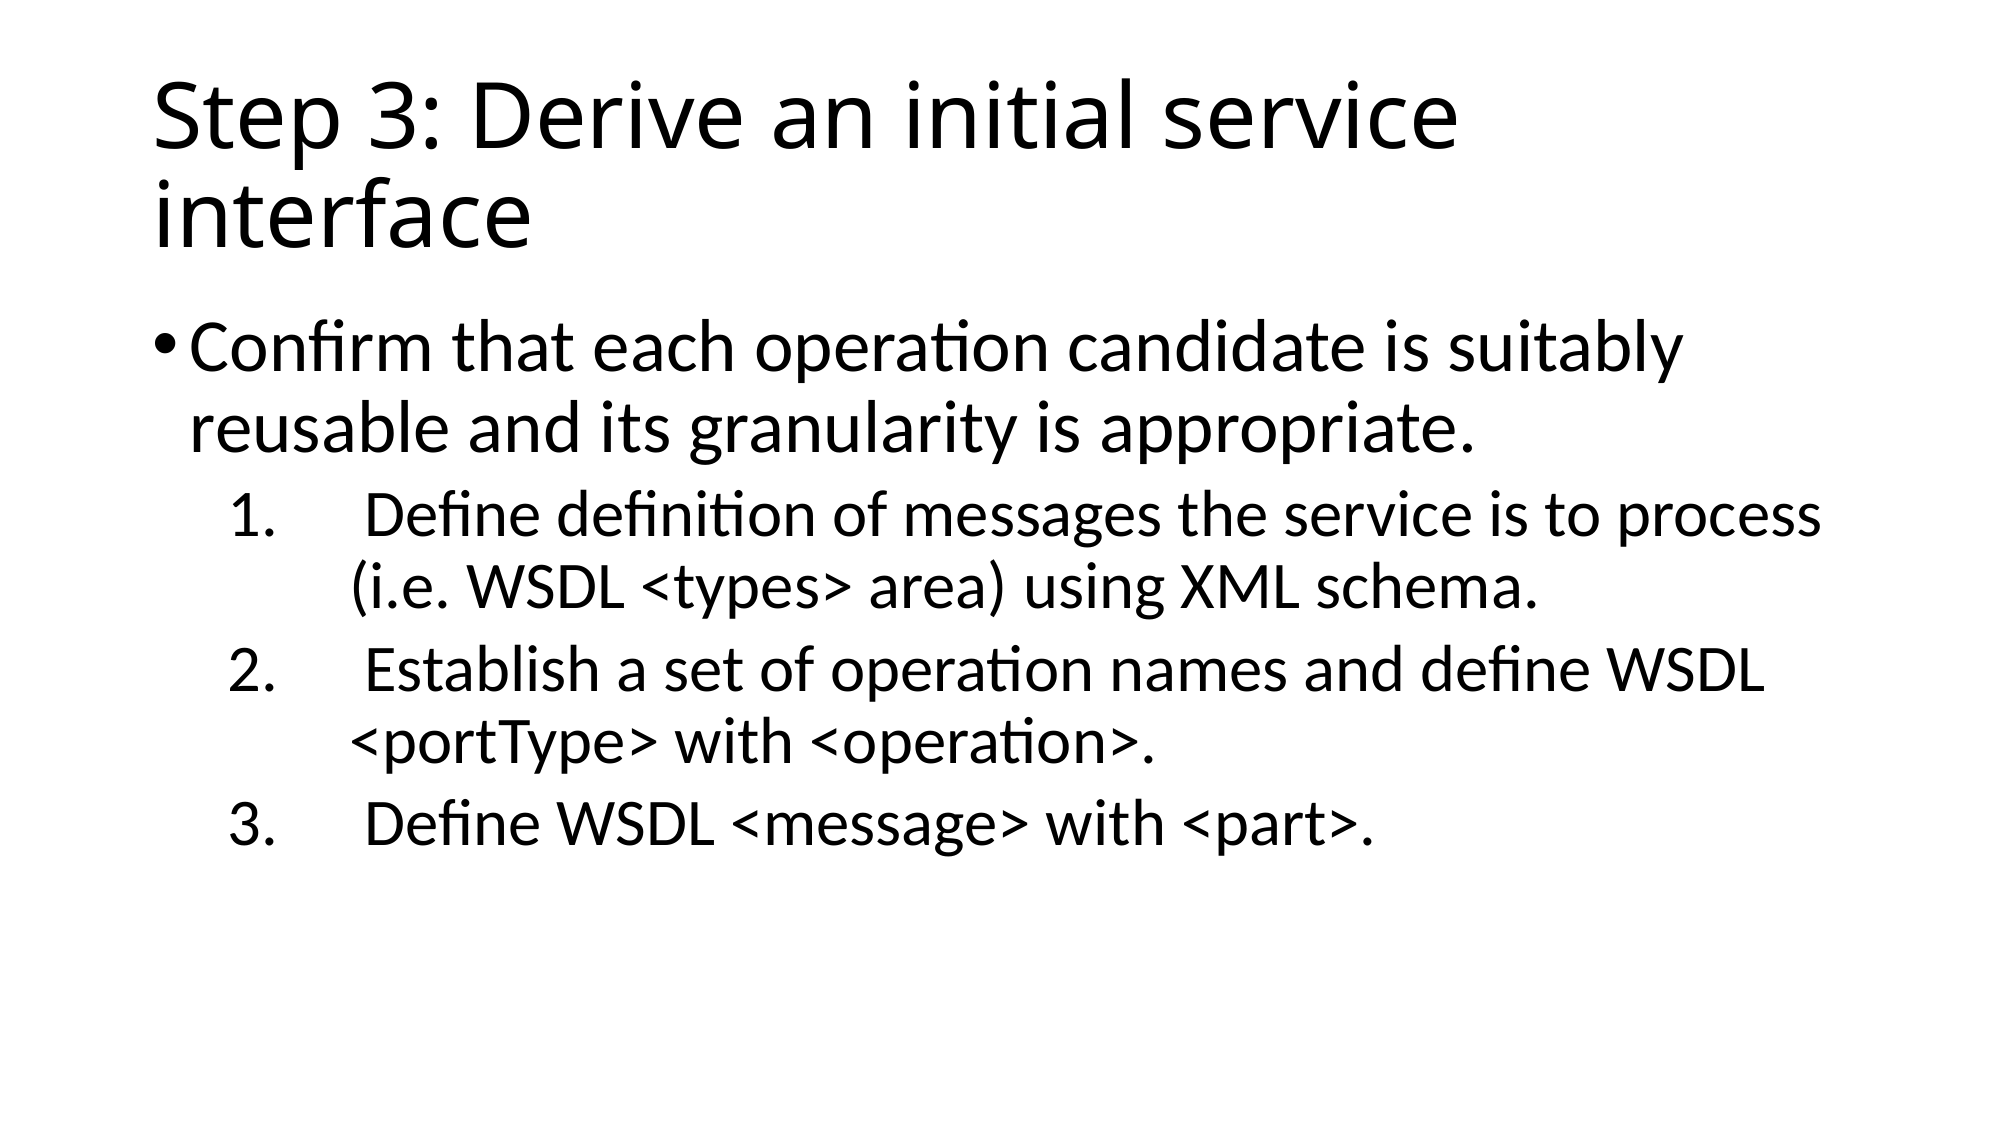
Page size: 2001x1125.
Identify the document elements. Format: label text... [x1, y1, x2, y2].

list Confirm that each operation candidate is suitably reusable and its granularity is appropriate. Define definition of messages the service is to process (i.e. WSDL <types> area) using XML schema. Establish a set of operation names and define WSDL <portType> with <operation>. Define WSDL <message> with <part>. [137, 299, 1863, 1014]
title Step 3: Derive an initial service interface [137, 59, 1863, 278]
